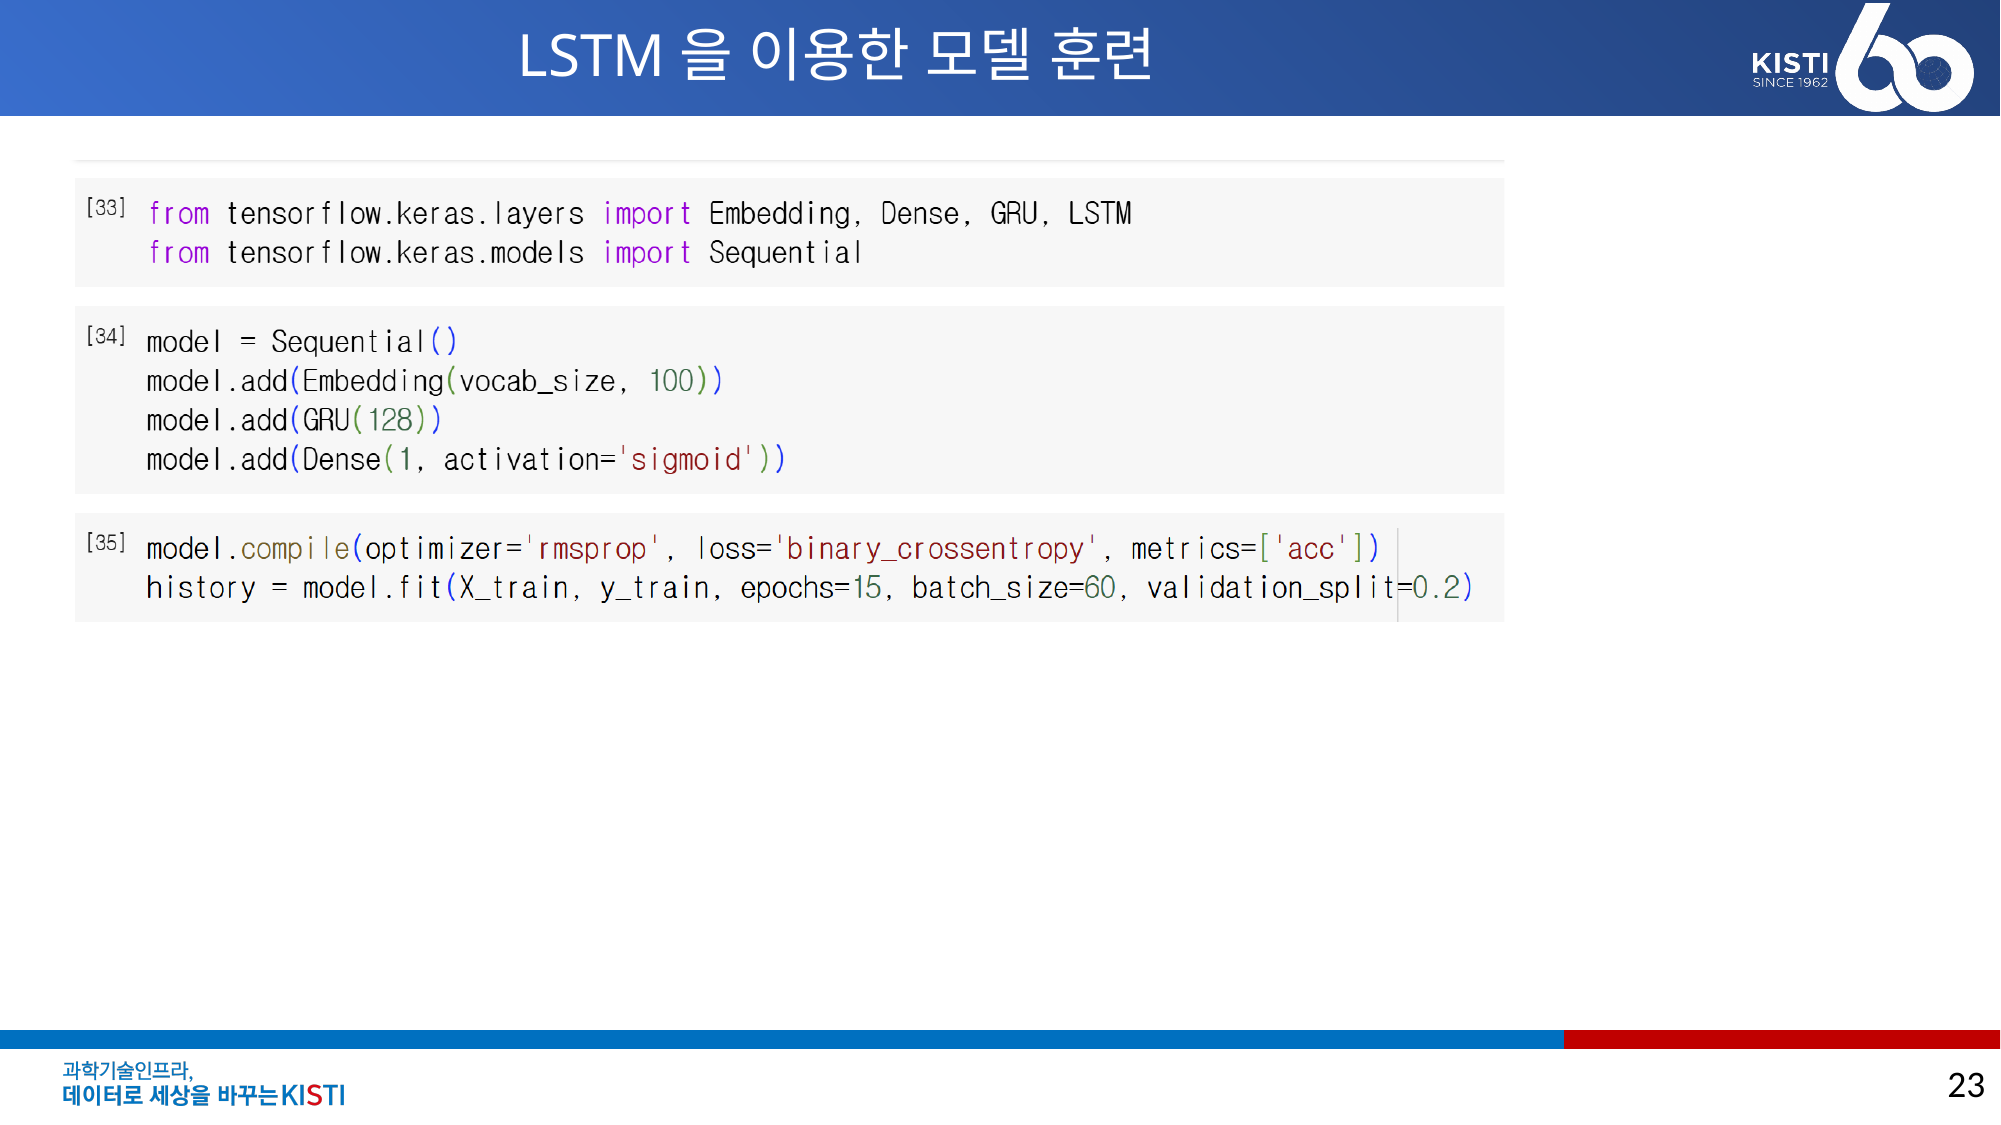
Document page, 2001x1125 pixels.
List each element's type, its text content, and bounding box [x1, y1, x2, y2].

picture [63, 1061, 344, 1106]
slide_number 23 [1623, 1053, 2000, 1113]
picture [69, 160, 1505, 624]
title LSTM을 이용한 모델 훈련 [0, 1, 1674, 114]
picture [1753, 3, 1974, 112]
